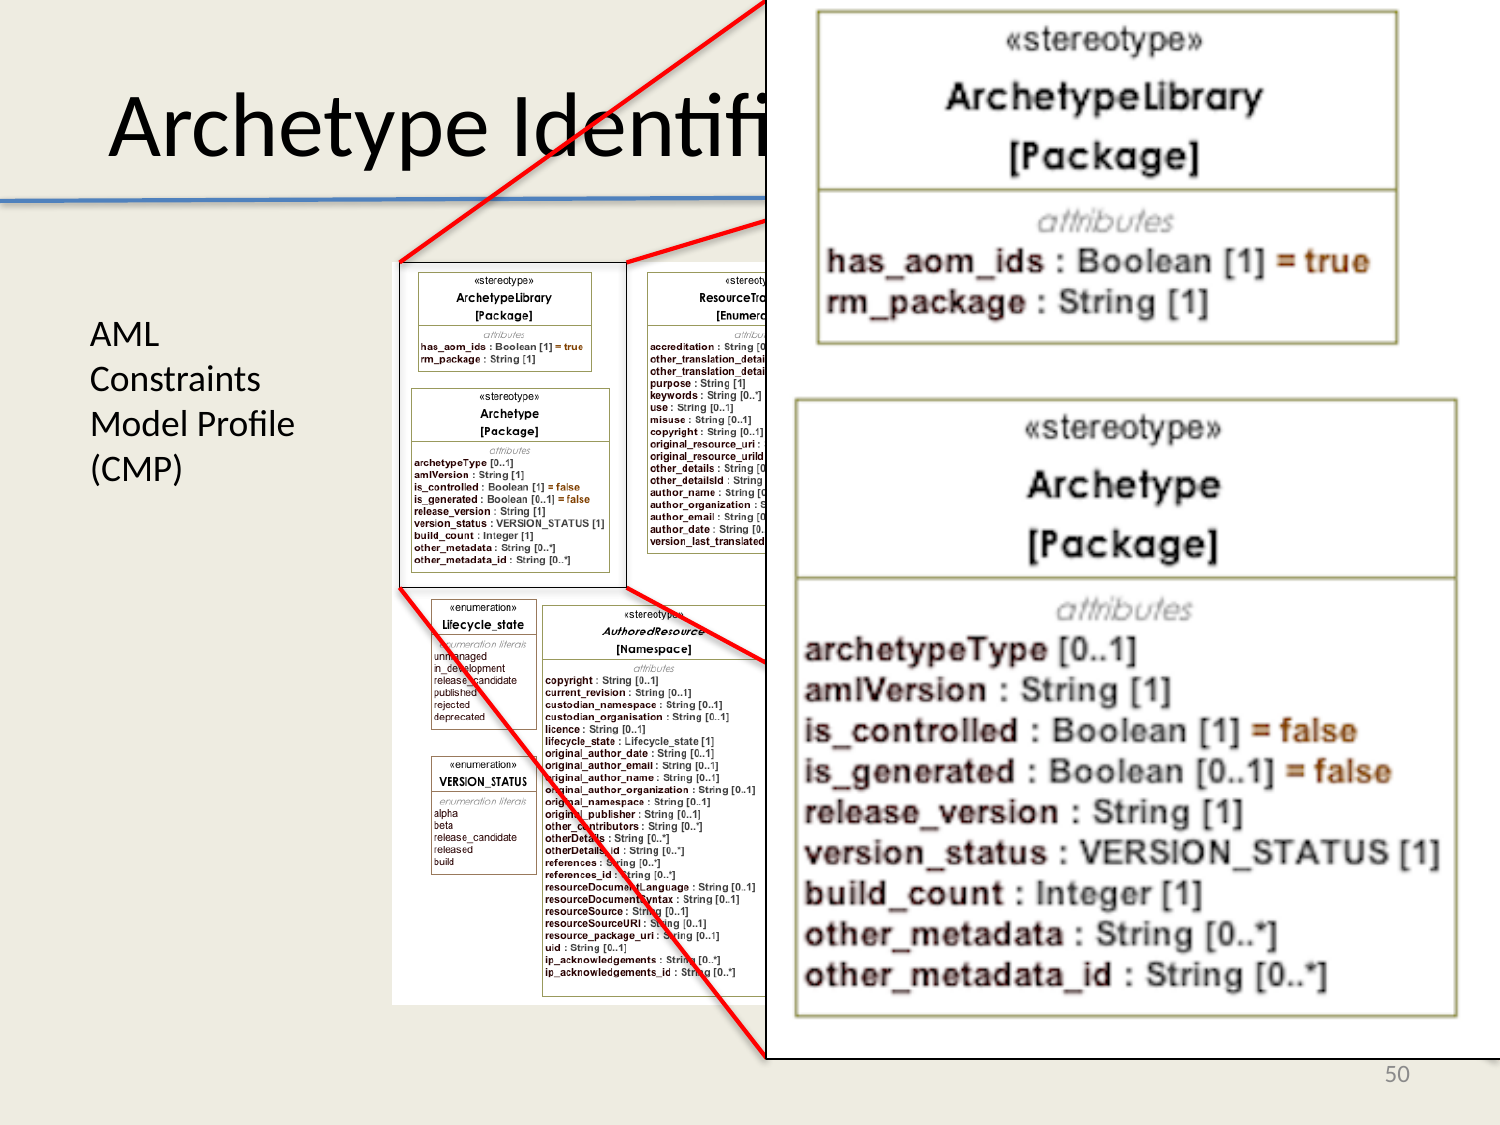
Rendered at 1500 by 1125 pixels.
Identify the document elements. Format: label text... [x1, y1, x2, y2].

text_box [399, 0, 764, 263]
text_box Archetype Identification Mappings [74, 45, 394, 193]
slide_number 50 [1074, 1069, 1425, 1103]
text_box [0, 194, 394, 202]
picture [766, 0, 1500, 1059]
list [74, 262, 761, 1006]
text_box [399, 587, 761, 1059]
